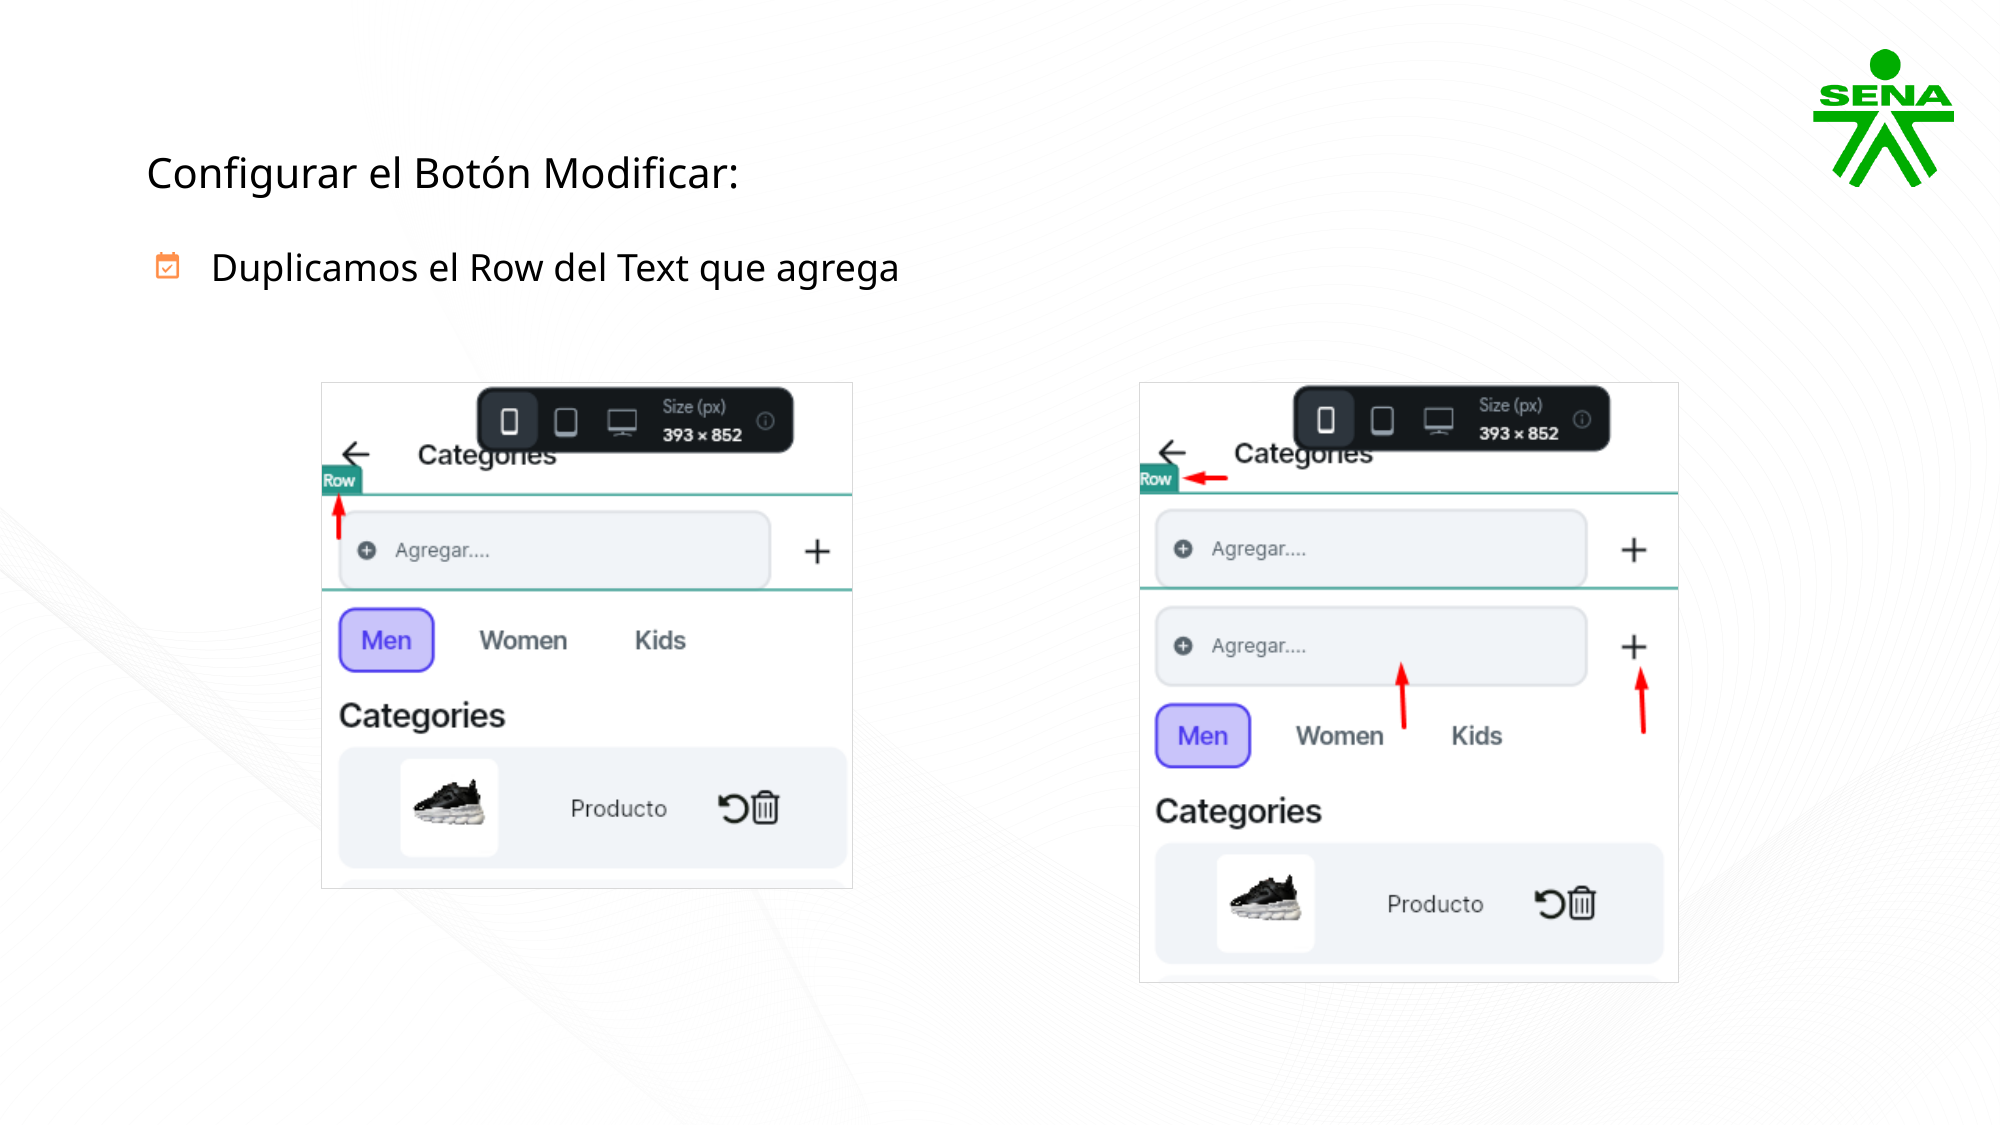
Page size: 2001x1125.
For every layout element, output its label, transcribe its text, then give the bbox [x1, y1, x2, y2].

text_box Configurar el Botón Modificar: [131, 138, 1800, 204]
picture [0, 0, 2000, 1125]
text_box Duplicamos el Row del Text que agrega [139, 236, 1140, 296]
